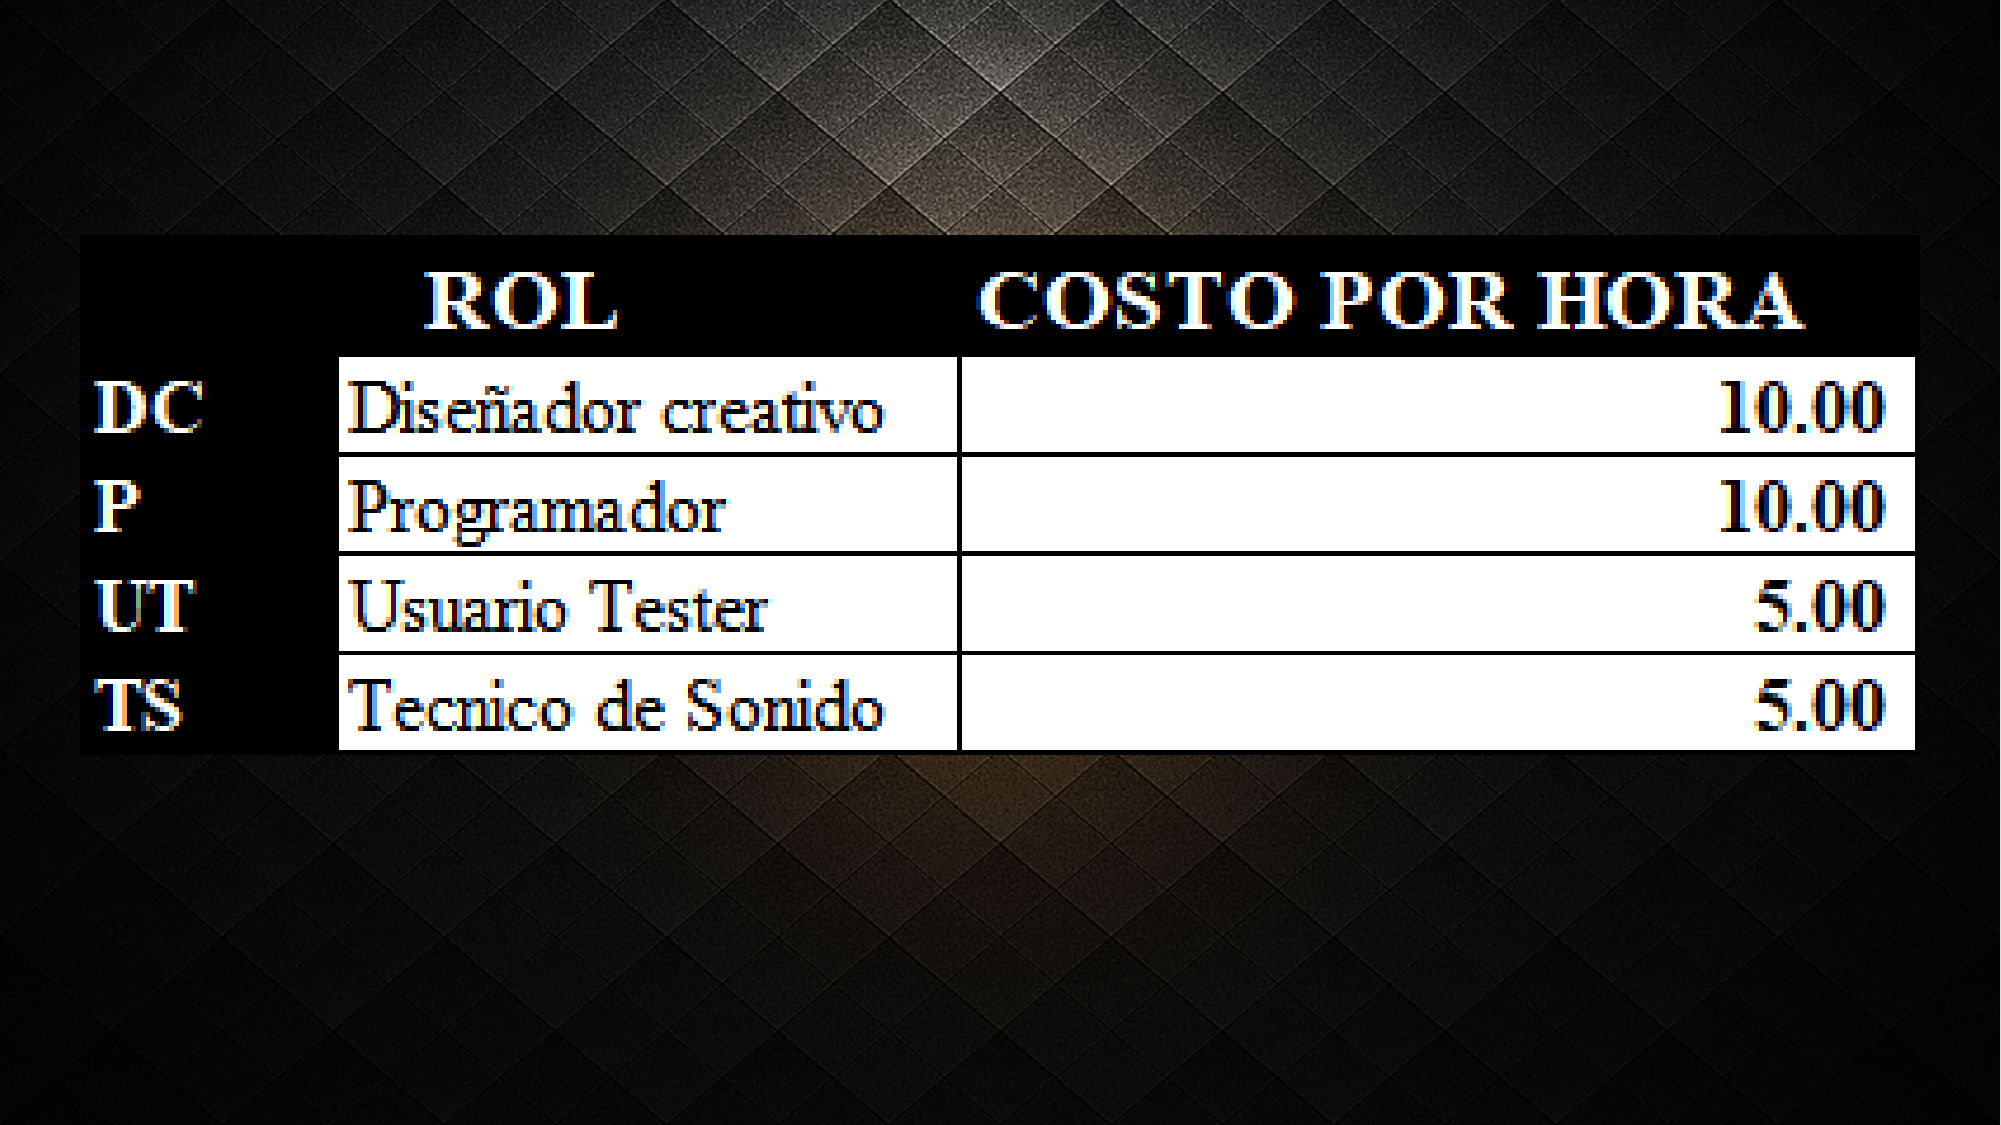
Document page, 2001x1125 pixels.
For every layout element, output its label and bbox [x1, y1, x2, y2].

picture [0, 0, 2001, 1125]
list [80, 235, 1920, 755]
